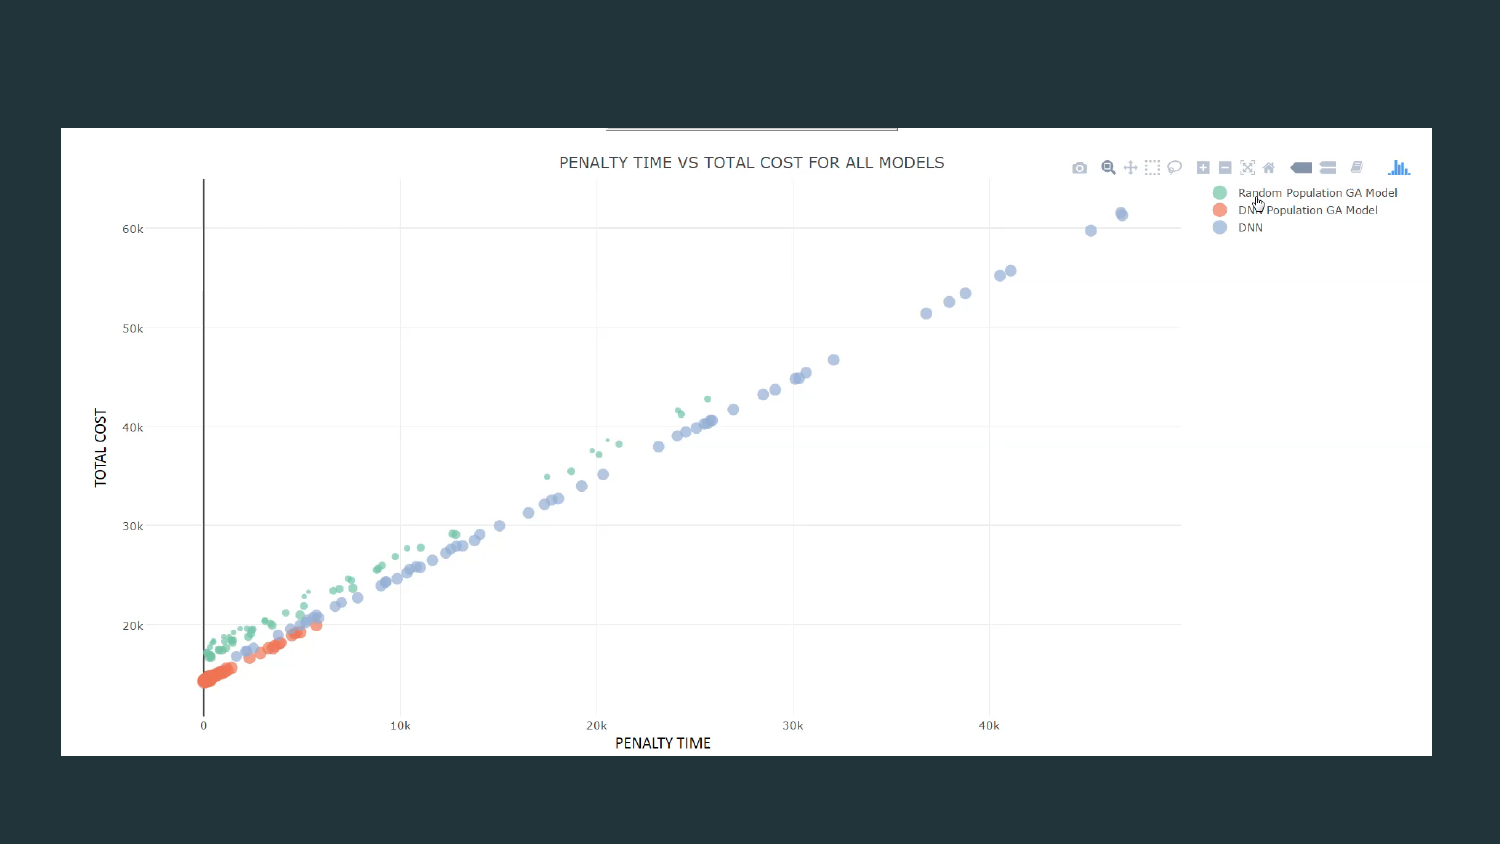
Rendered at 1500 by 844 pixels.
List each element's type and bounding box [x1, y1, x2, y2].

list [60, 126, 1433, 757]
